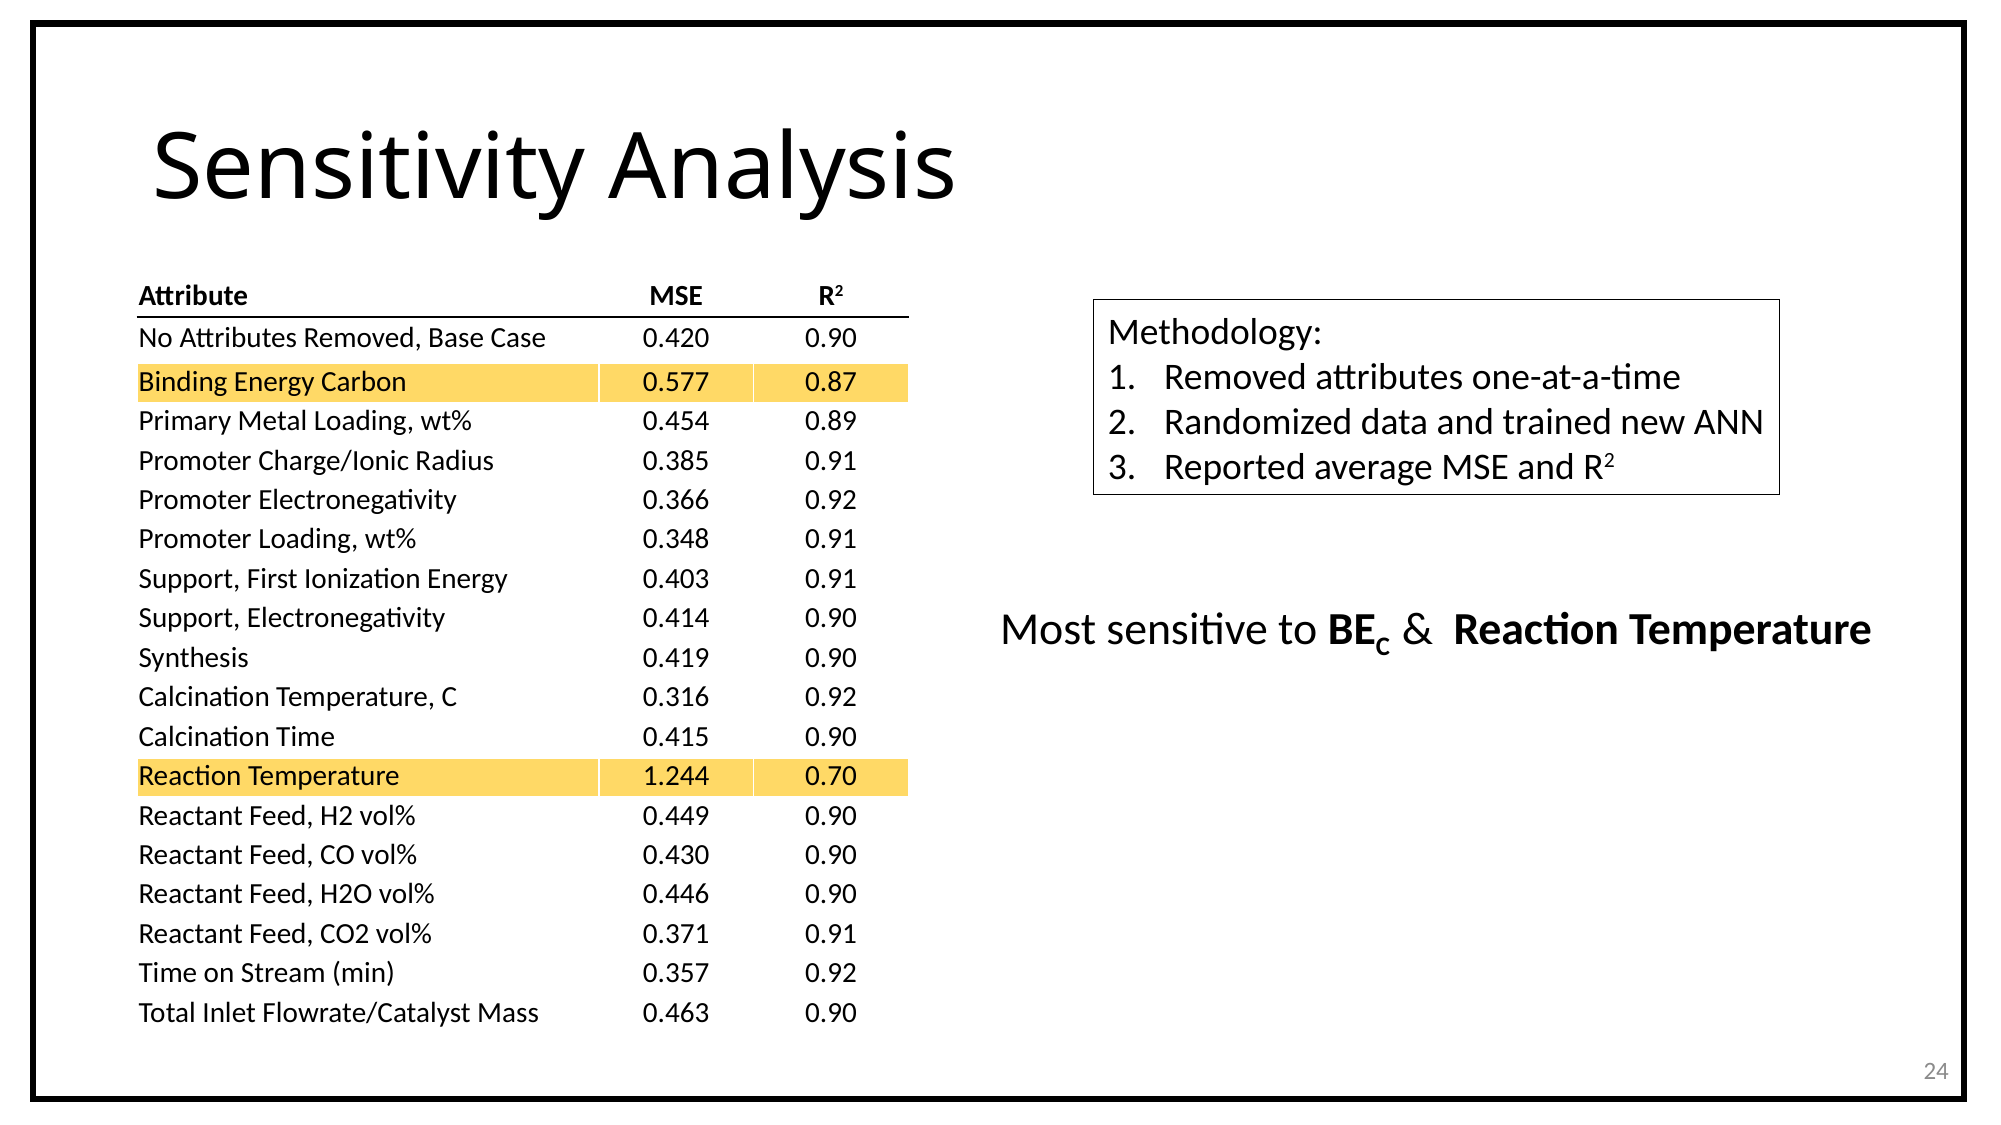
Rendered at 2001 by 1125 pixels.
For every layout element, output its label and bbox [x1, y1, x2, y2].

text_box [32, 22, 1965, 1100]
